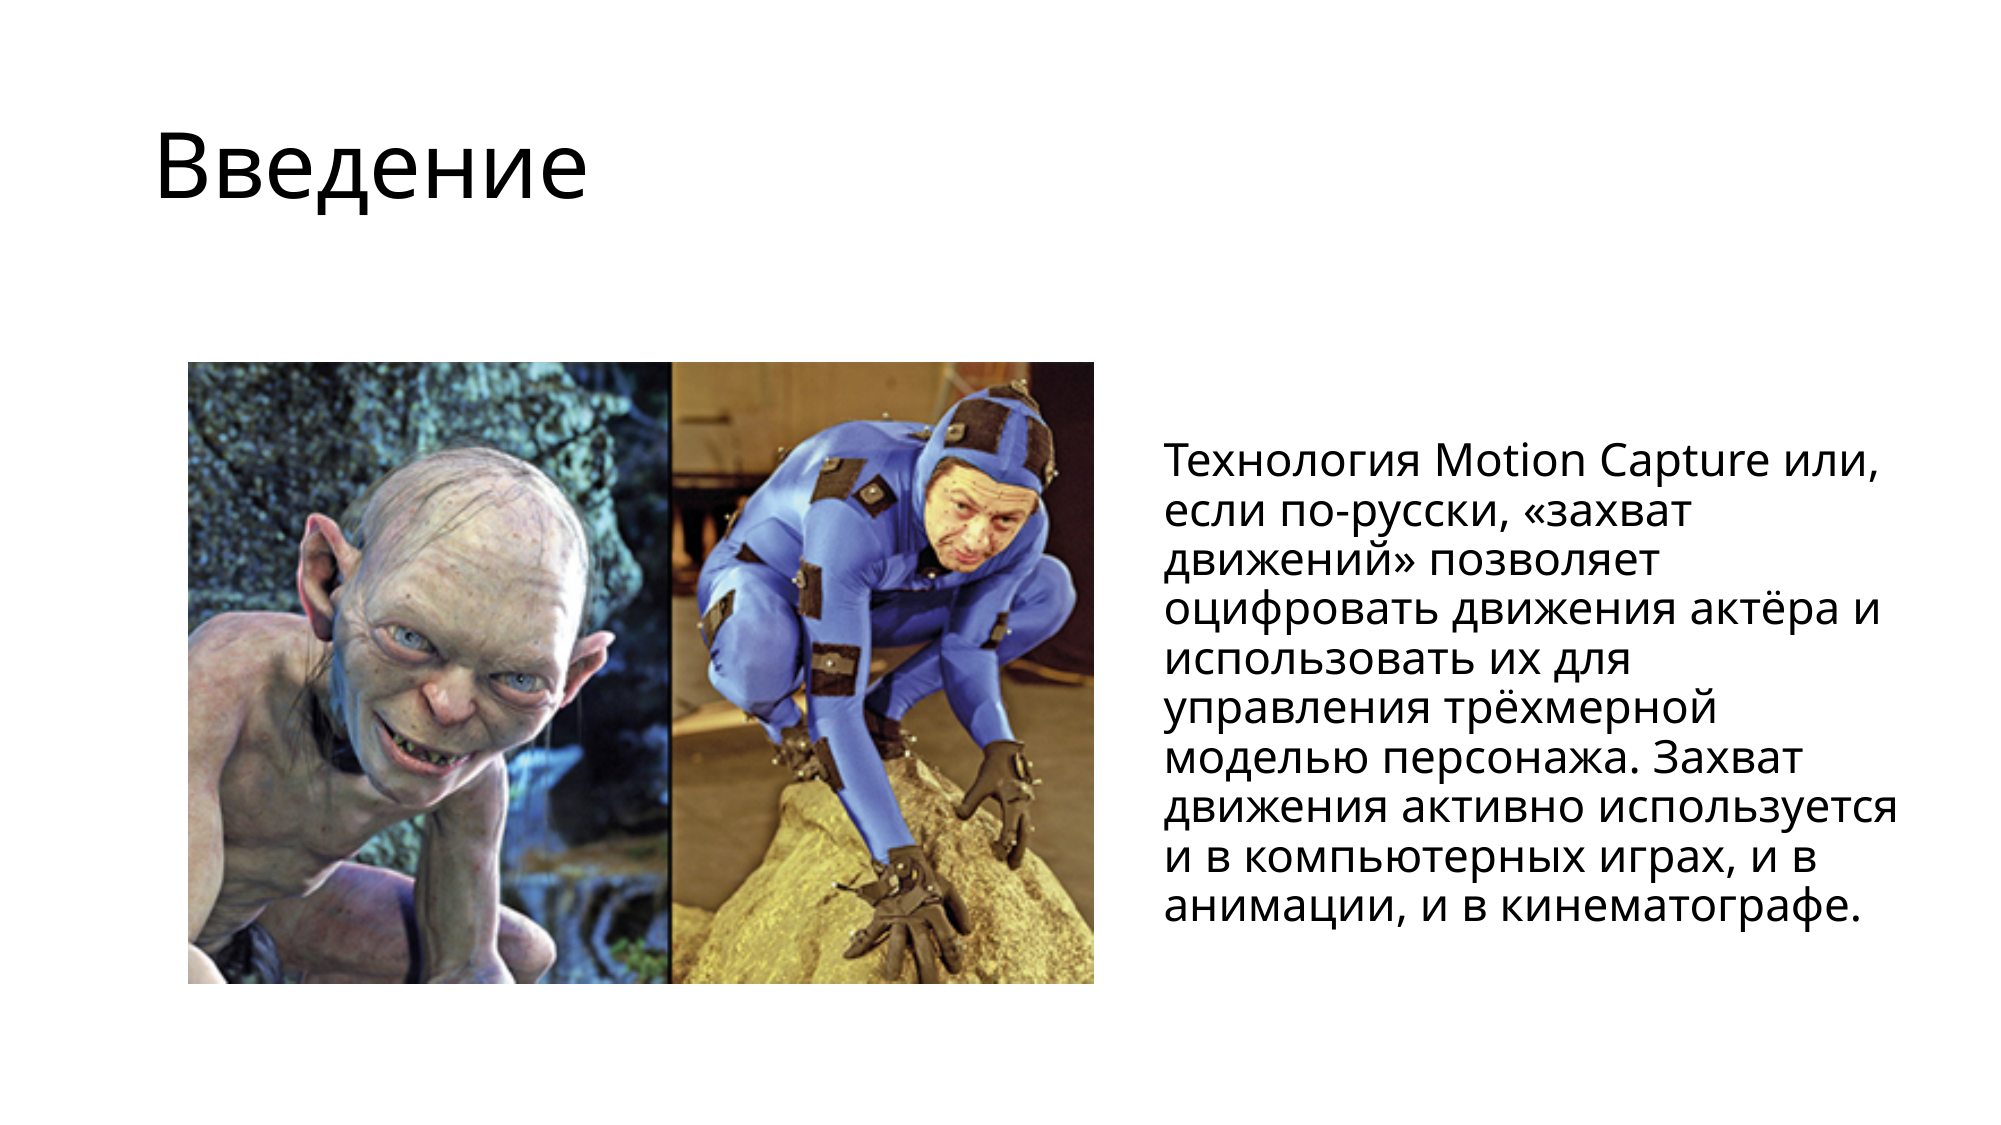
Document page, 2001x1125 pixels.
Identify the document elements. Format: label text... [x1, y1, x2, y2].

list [188, 362, 1094, 985]
title Введение [137, 59, 712, 278]
list Технология Motion Capture или, если по-русски, «захват движений» позволяет оцифровать движения актёра и использовать их для управления трёхмерной моделью персонажа. Захват движения активно используется и в компьютерных играх, и в анимации, и в кинематографе. [1148, 429, 1927, 1066]
